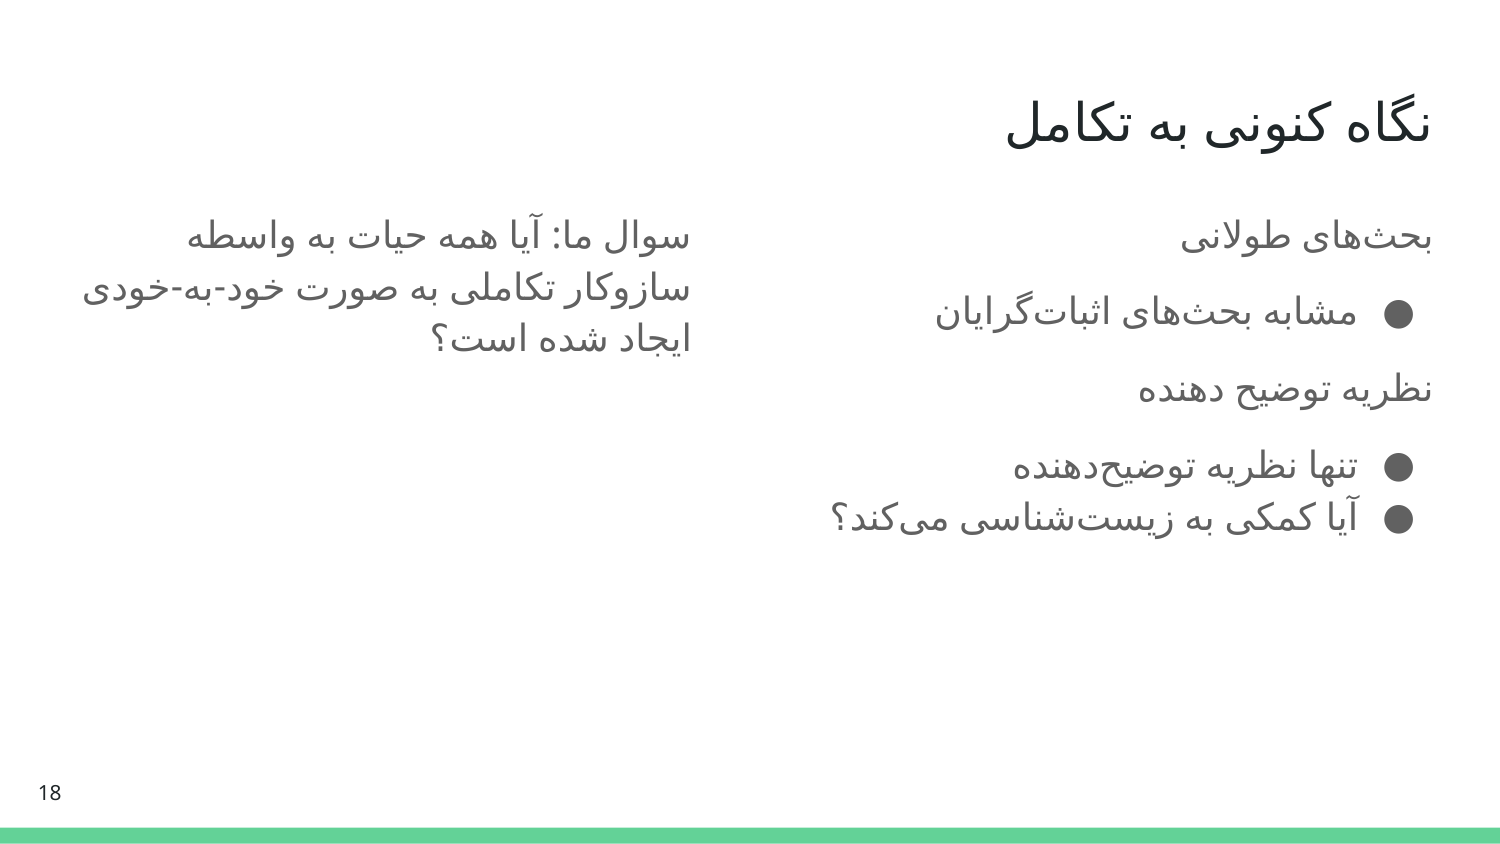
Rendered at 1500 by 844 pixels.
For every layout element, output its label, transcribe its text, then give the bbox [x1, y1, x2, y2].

list سوال ما: آیا همه حیات به واسطه سازوکار تکاملی به صورت خود-به-خودی ایجاد شده است؟ [51, 189, 708, 750]
list بحث‌های طولانی مشابه بحث‌های اثبات‌گرایان نظریه توضیح دهنده تنها نظریه توضیح‌دهنده آیا کمکی به زیست‌شناسی می‌کند؟ [792, 189, 1449, 750]
slide_number ‹#› [22, 761, 113, 827]
title نگاه کنونی به تکامل [51, 72, 1449, 167]
